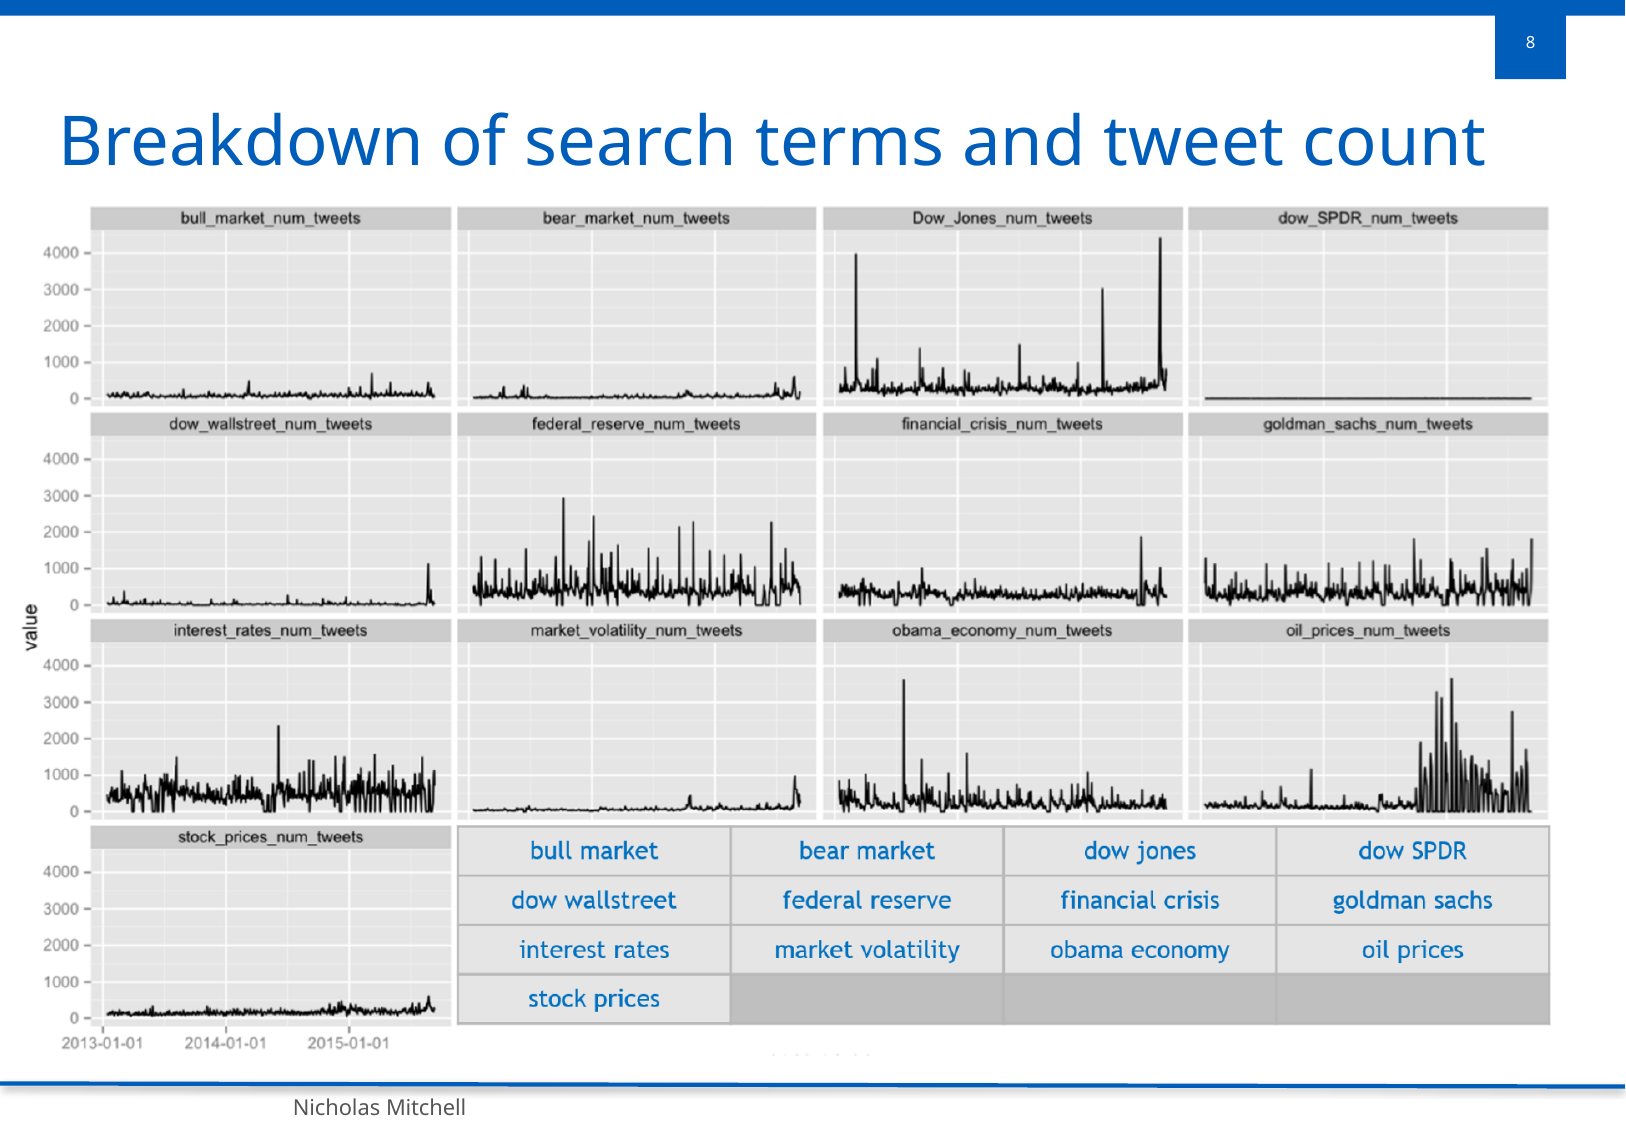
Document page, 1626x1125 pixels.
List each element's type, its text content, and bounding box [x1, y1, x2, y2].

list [19, 195, 1566, 1068]
list Breakdown of search terms and tweet count [59, 65, 1565, 195]
